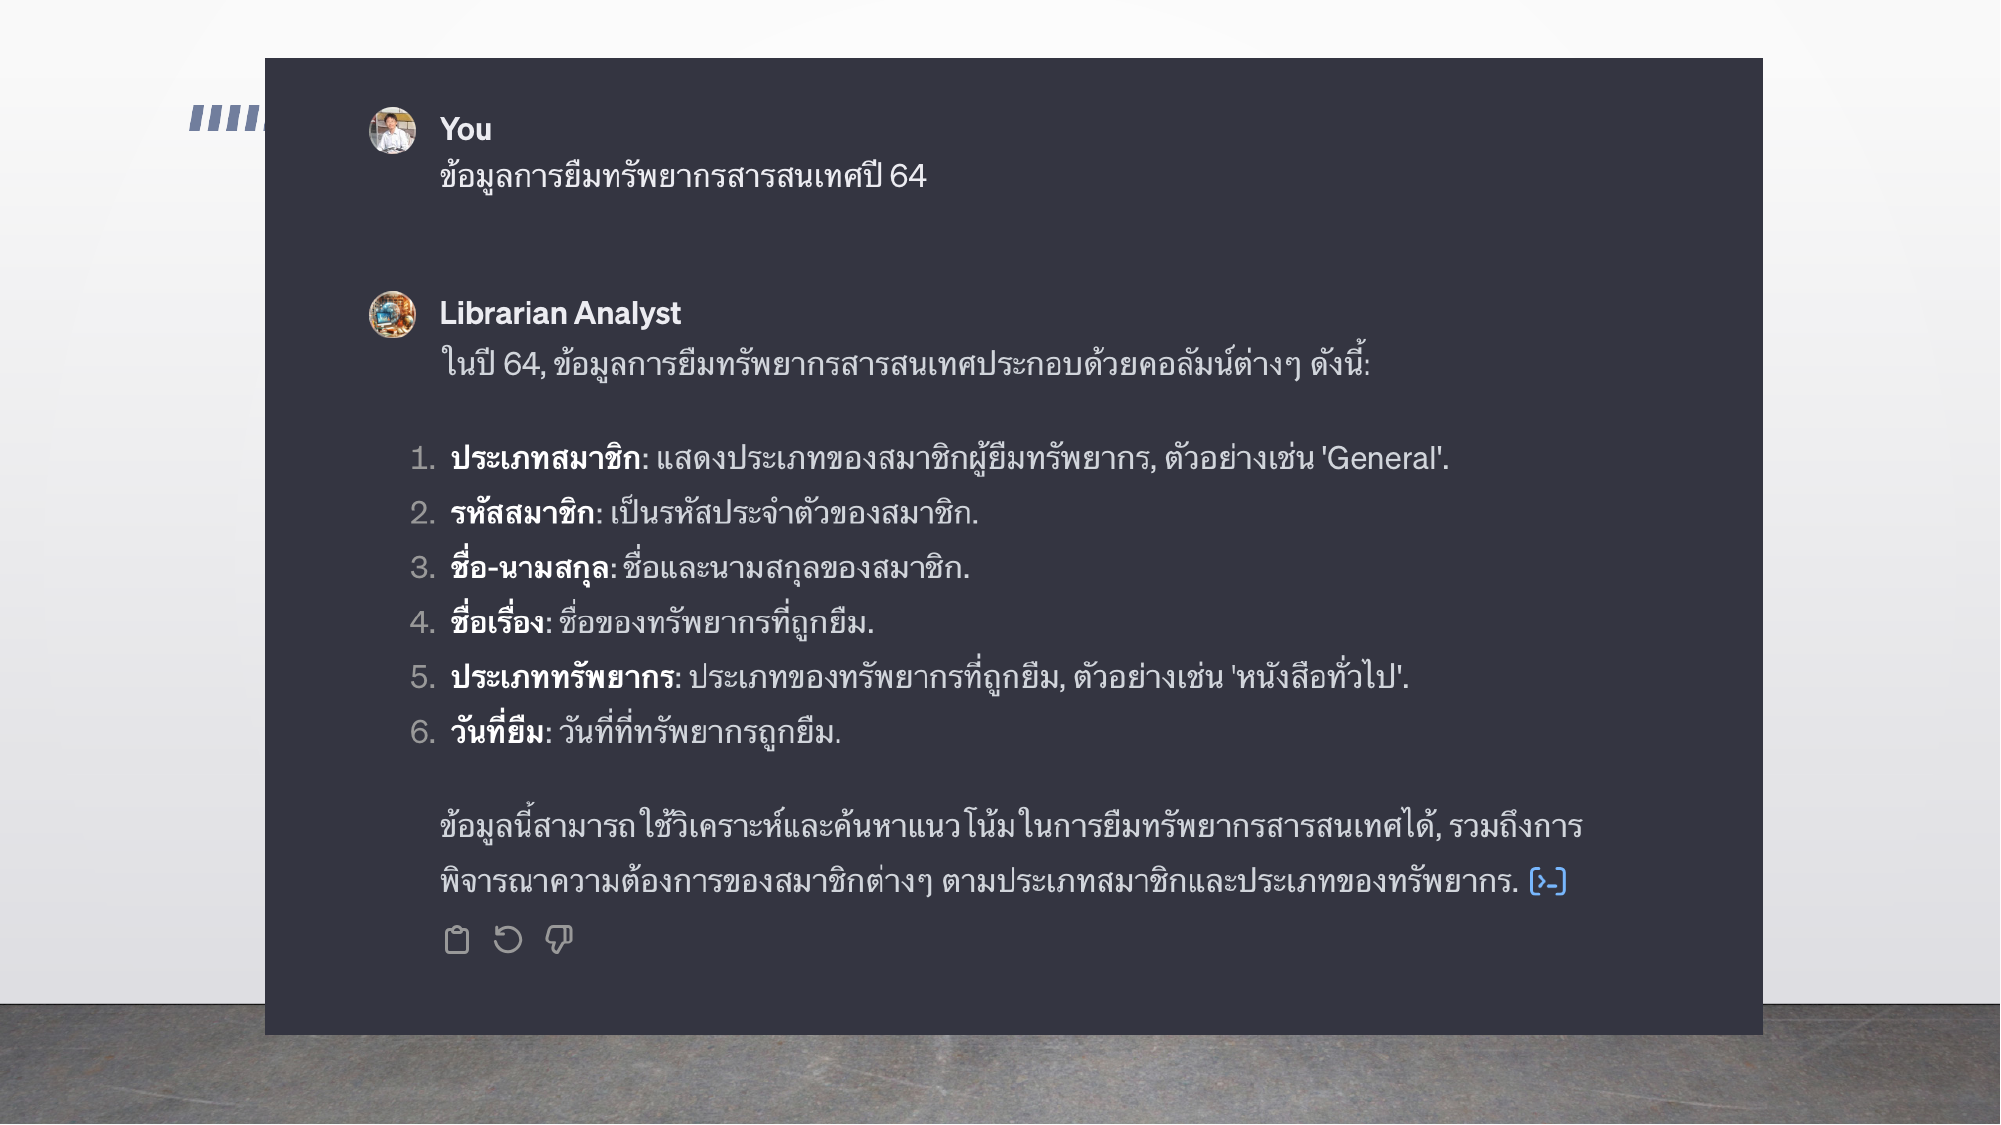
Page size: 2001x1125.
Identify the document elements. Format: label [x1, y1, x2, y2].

list [264, 58, 1764, 1036]
picture [0, 1004, 2000, 1124]
